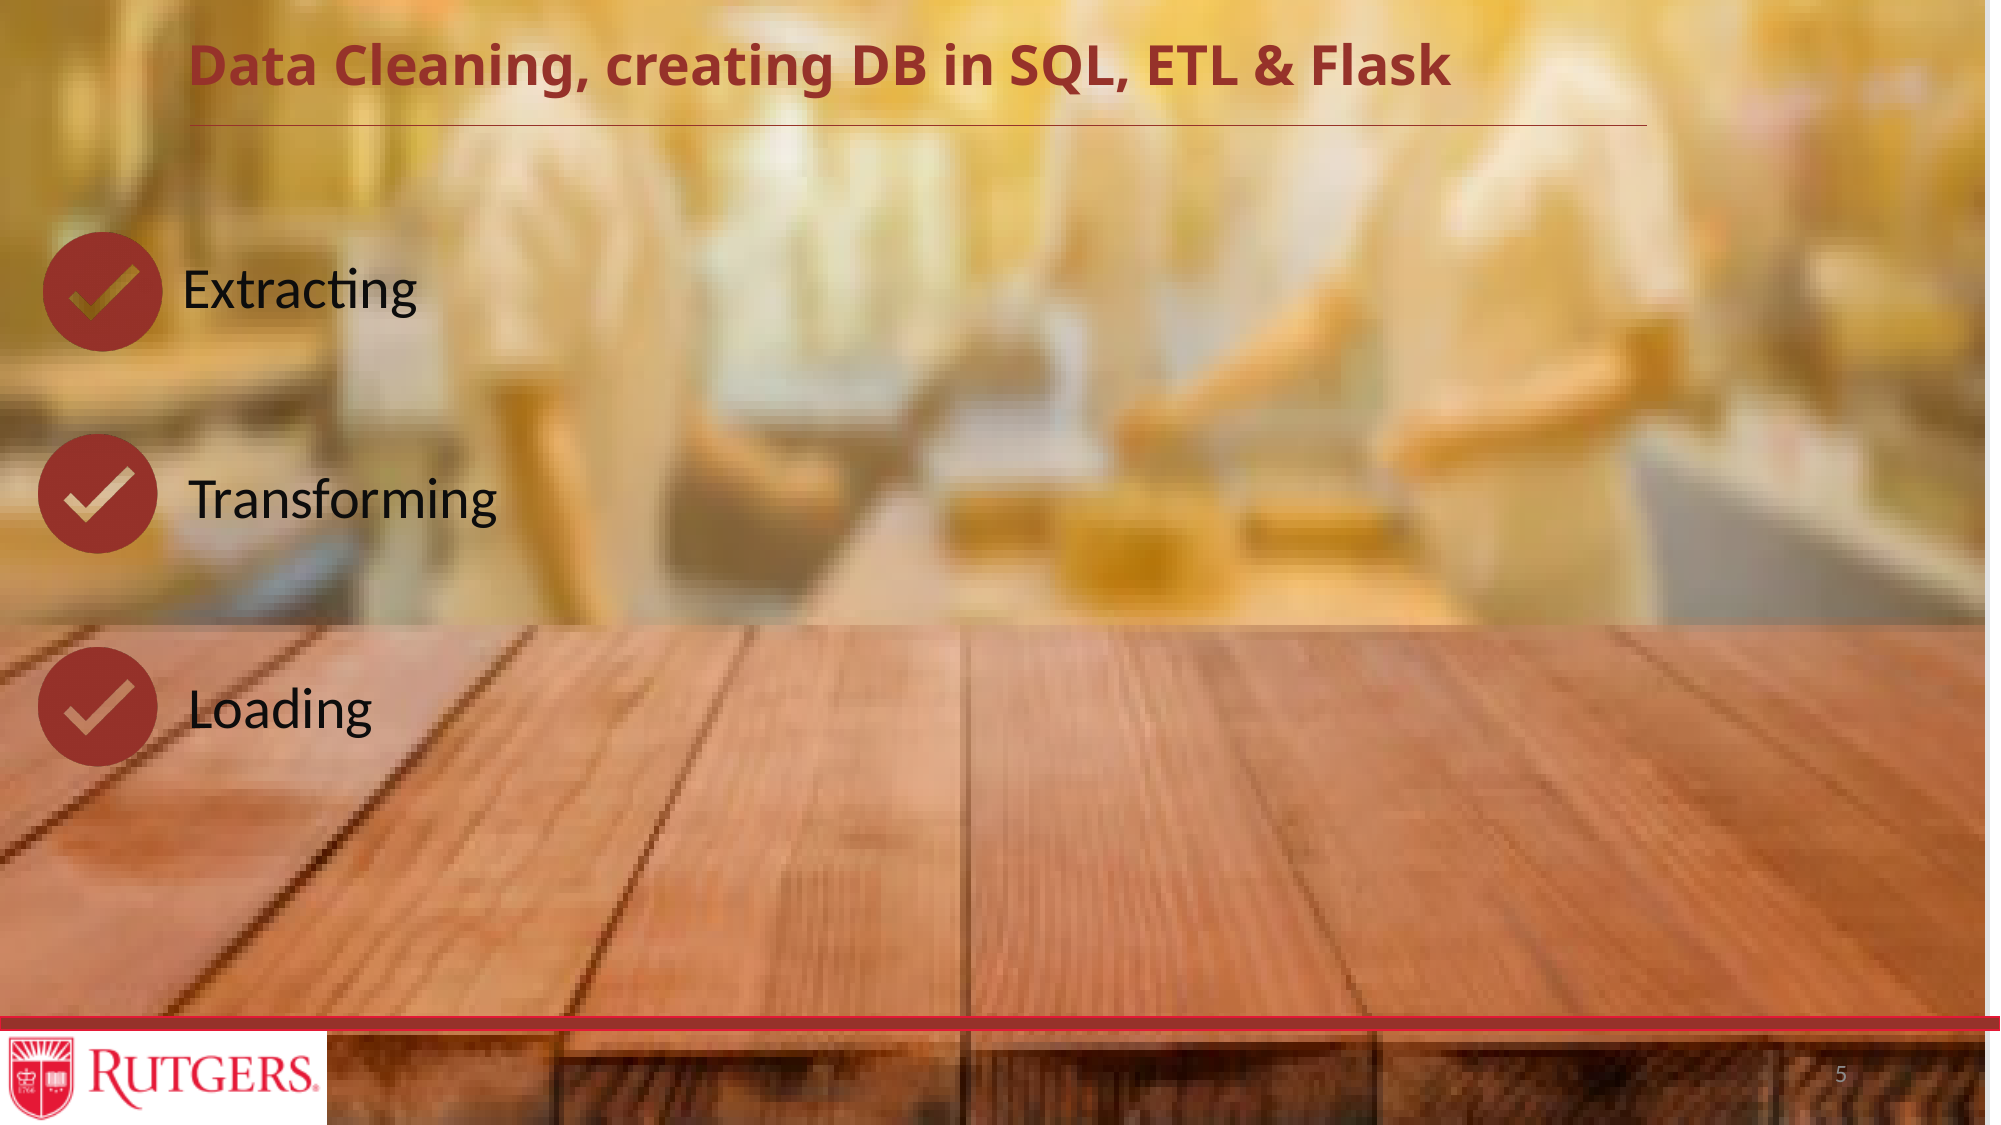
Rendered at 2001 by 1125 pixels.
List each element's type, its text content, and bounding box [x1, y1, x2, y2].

slide_number 5 [1412, 1042, 1863, 1103]
text_box Extracting Transforming Loading [120, 172, 1880, 838]
picture [0, 0, 2001, 1125]
text_box [0, 1016, 2000, 1031]
title Data Cleaning, creating DB in SQL, ETL & Flask [172, 9, 1630, 126]
